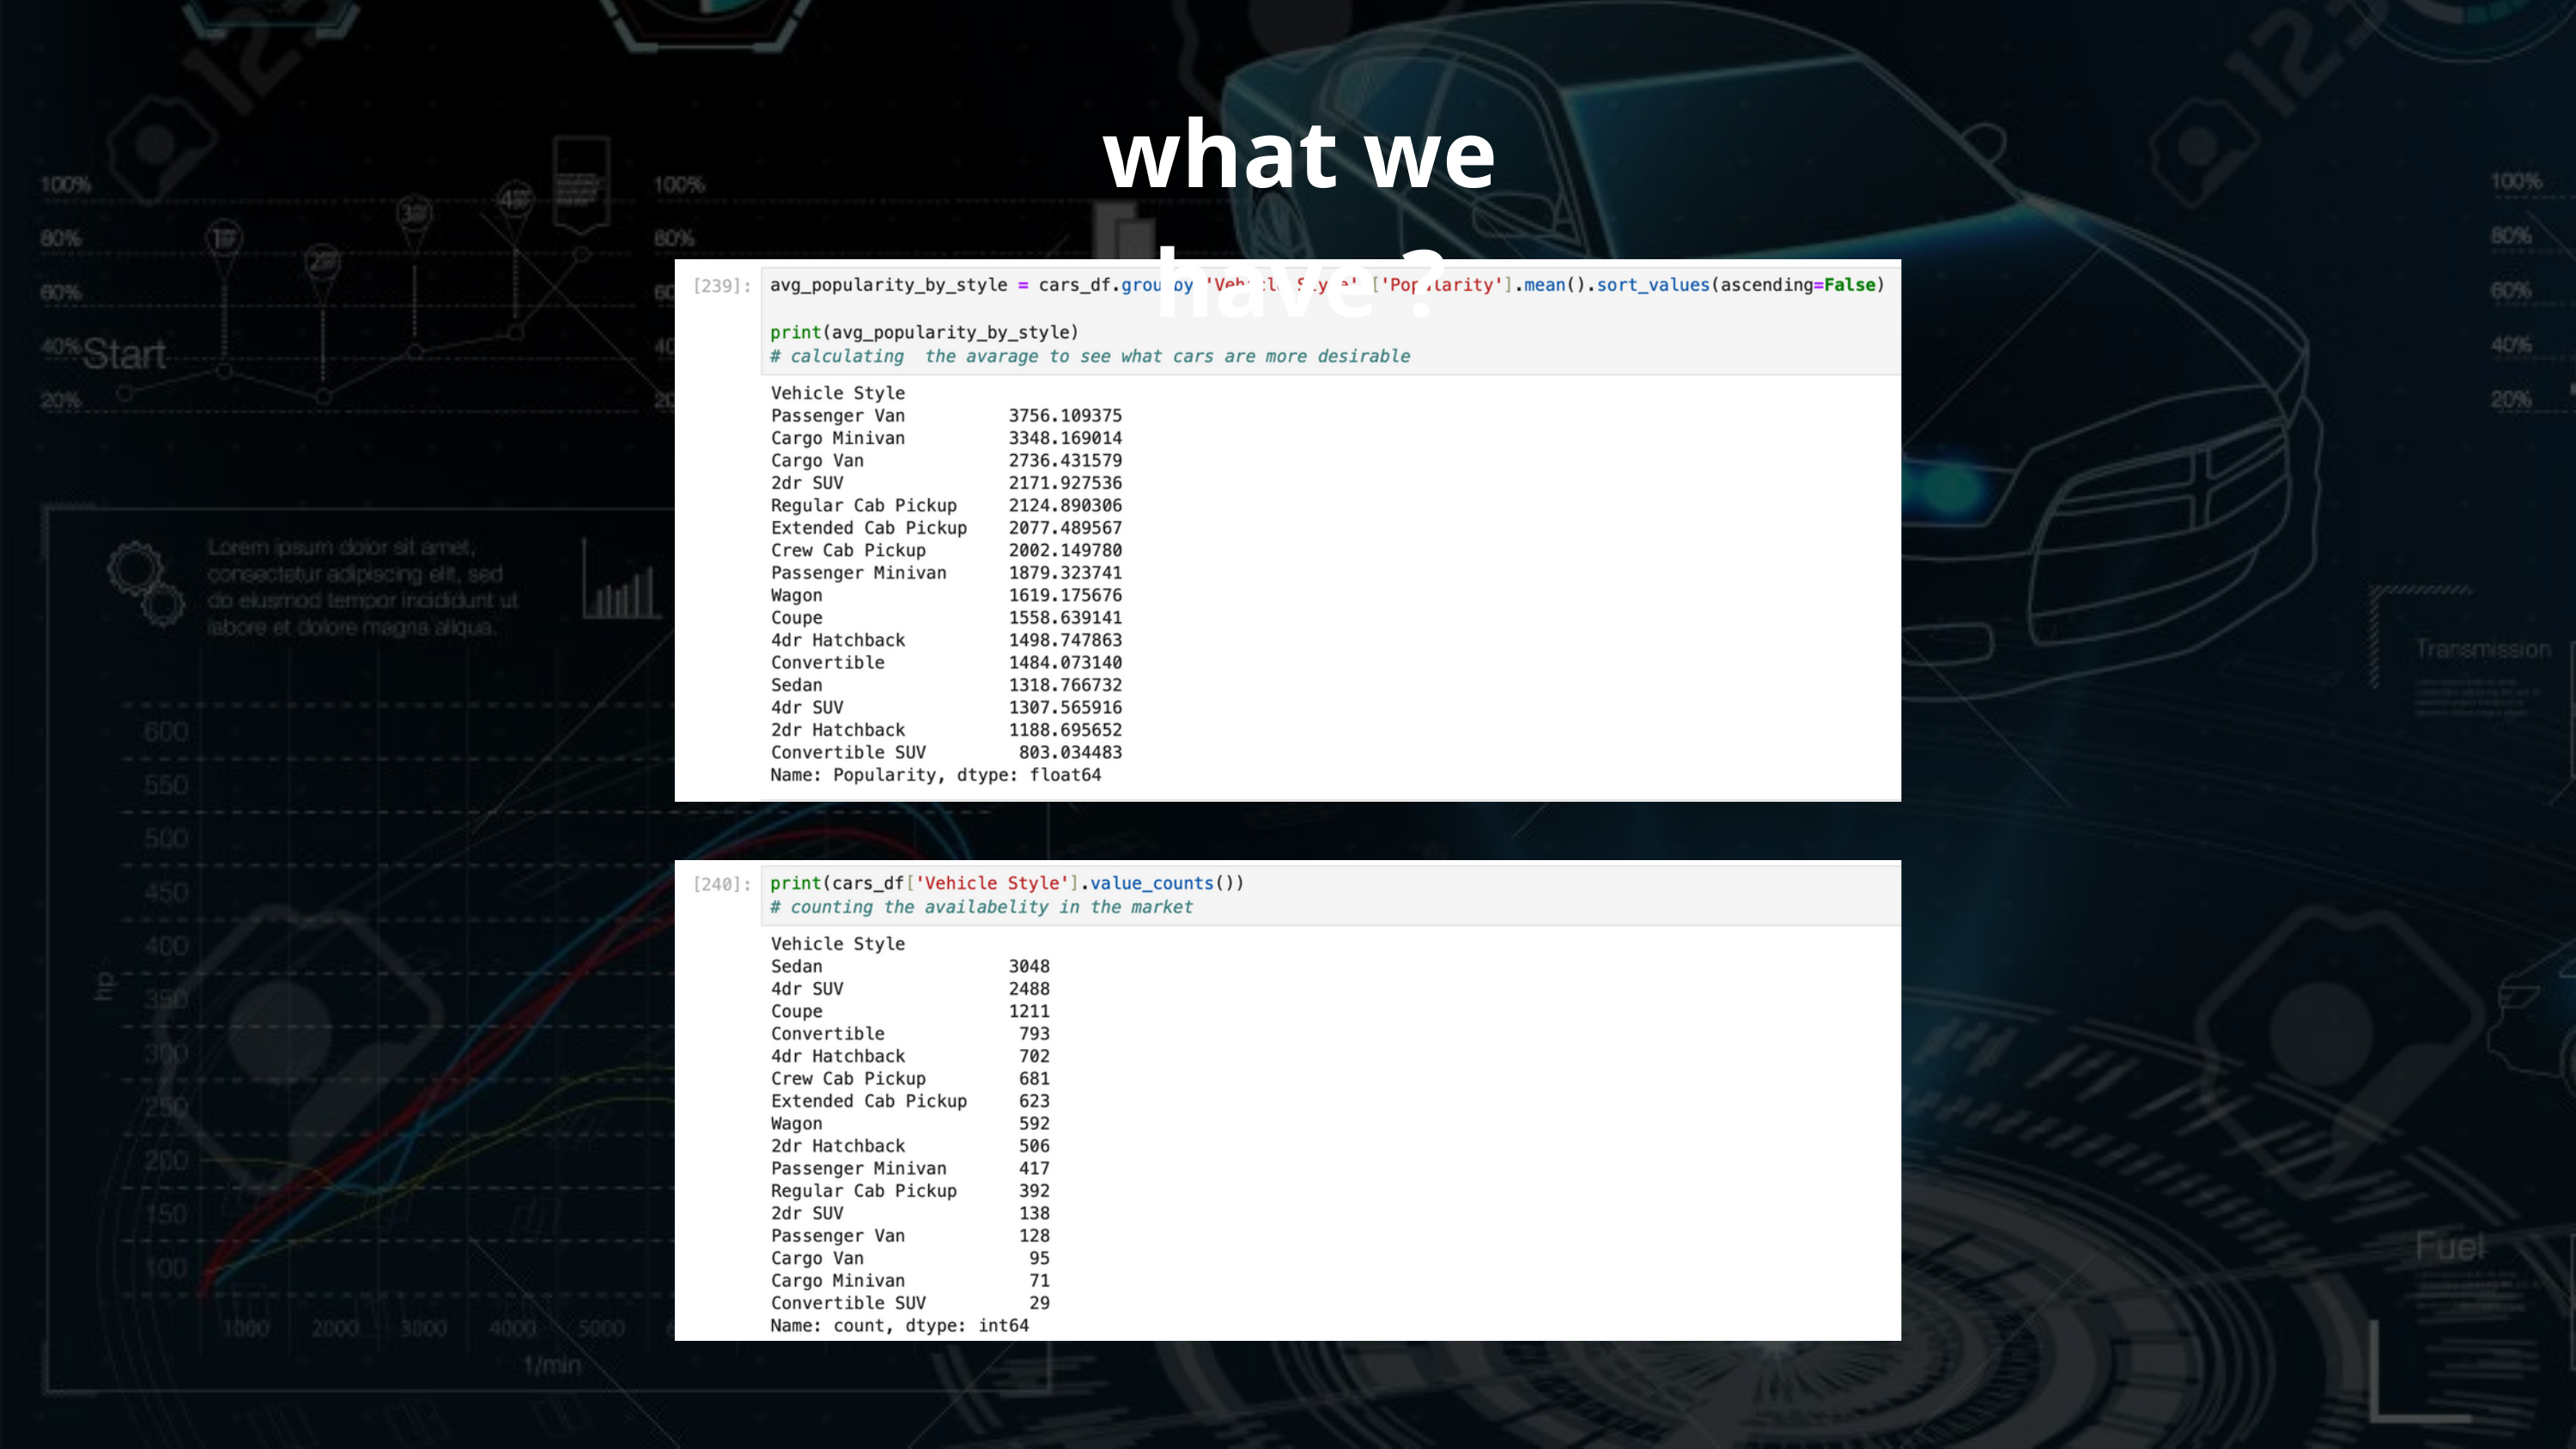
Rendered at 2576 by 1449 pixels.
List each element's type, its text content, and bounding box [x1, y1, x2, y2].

text_box [0, 0, 2576, 1449]
text_box what we have ? [947, 76, 1653, 336]
text_box [674, 860, 1902, 1341]
text_box [674, 259, 1902, 802]
